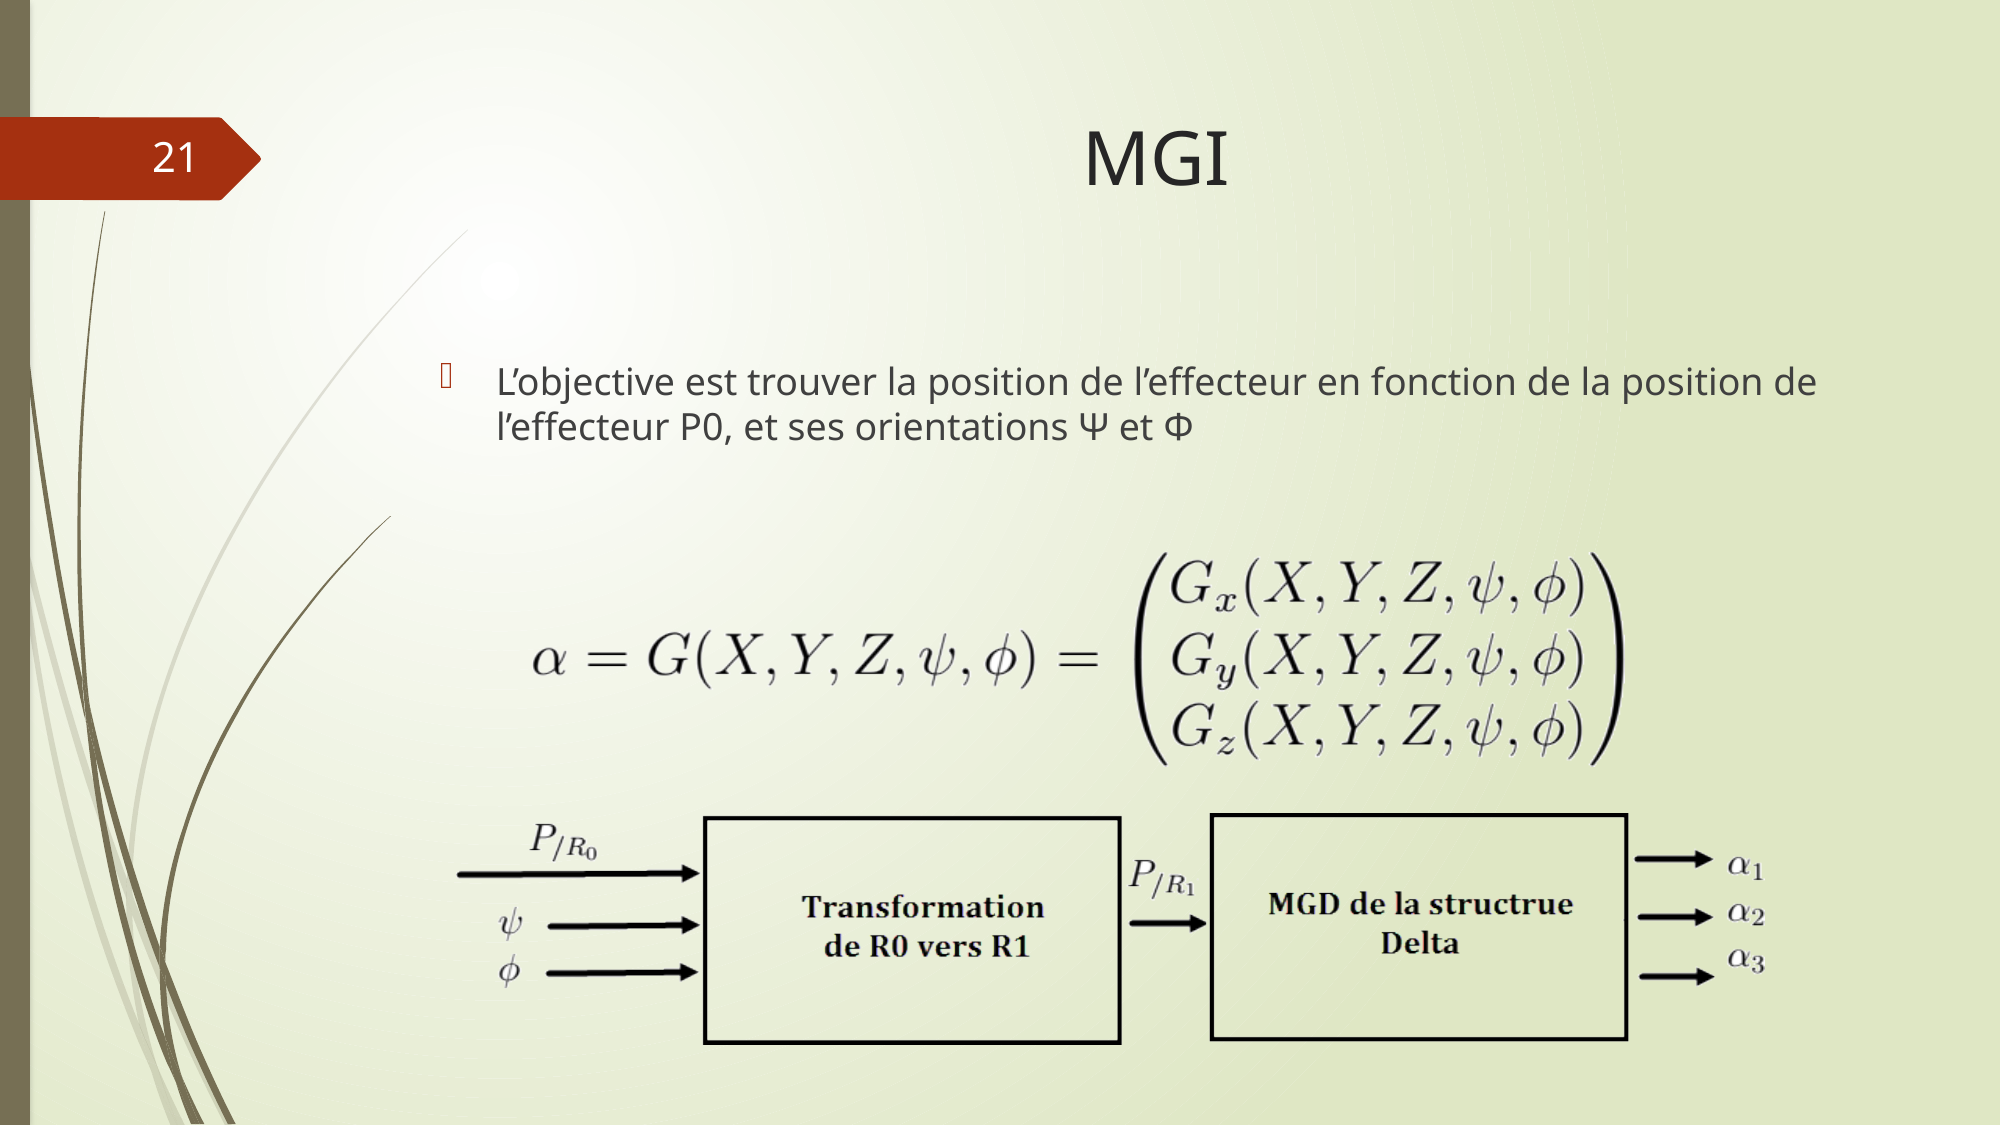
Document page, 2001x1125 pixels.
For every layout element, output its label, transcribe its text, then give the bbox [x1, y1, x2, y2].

picture [456, 813, 1765, 1046]
title MGI [425, 102, 1888, 313]
list L’objective est trouver la position de l’effecteur en fonction de la position de l’effecteur P0, et ses orientations Ψ et Φ [424, 350, 1888, 970]
slide_number 21 [87, 129, 216, 190]
picture [532, 552, 1625, 768]
